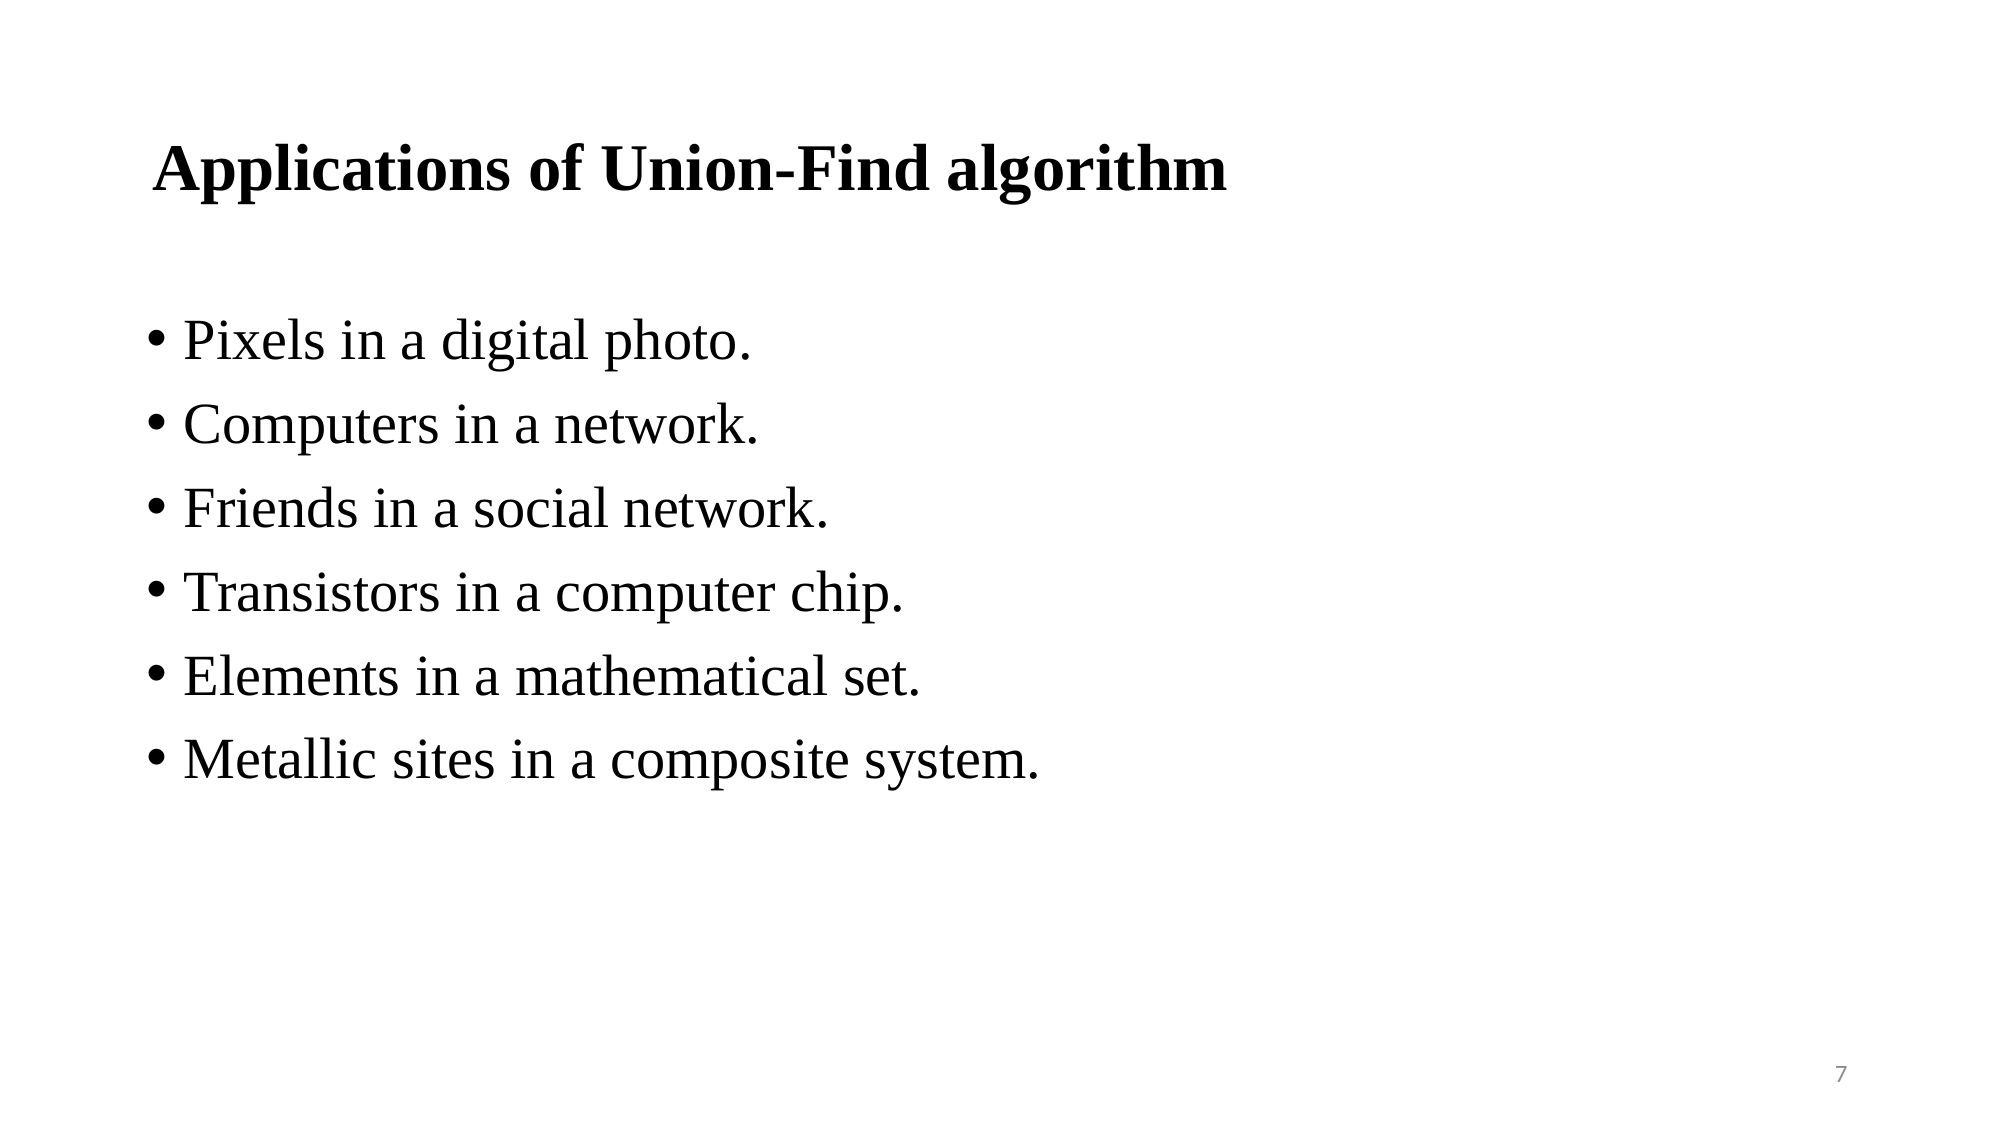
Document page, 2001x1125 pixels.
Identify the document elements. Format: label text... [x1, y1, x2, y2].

slide_number 7 [1412, 1042, 1863, 1103]
list Pixels in a digital photo. Computers in a network. Friends in a social network. Transistors in a computer chip. Elements in a mathematical set. Metallic sites in a composite system. [131, 302, 1863, 900]
title Applications of Union-Find algorithm [137, 59, 1863, 278]
